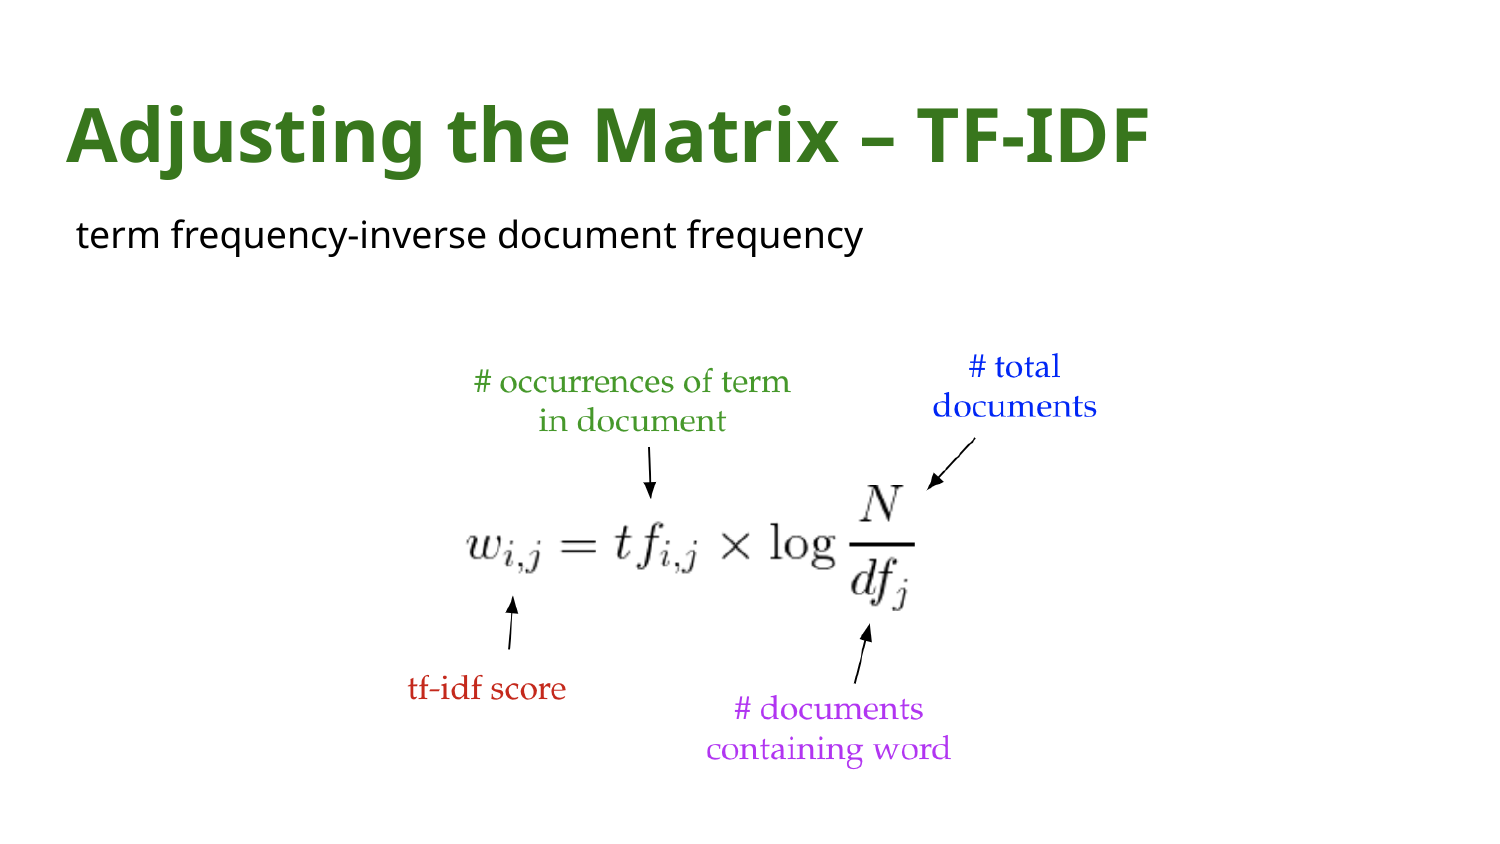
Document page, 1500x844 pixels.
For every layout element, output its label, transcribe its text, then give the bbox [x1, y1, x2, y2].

list term frequency-inverse document frequency [51, 189, 1449, 750]
title Adjusting the Matrix – TF-IDF [51, 72, 1449, 167]
picture [358, 333, 1142, 800]
